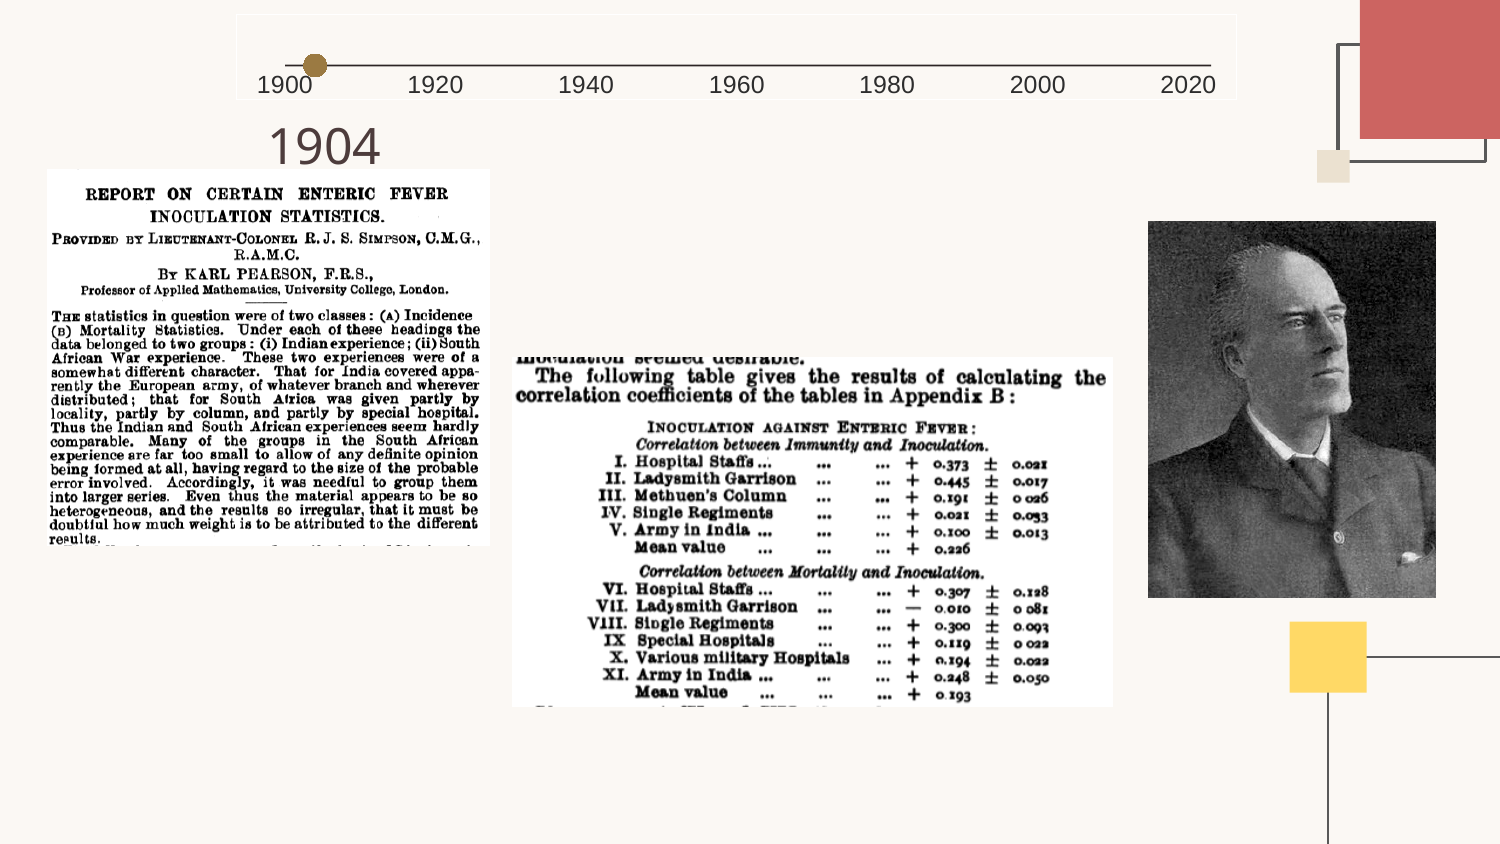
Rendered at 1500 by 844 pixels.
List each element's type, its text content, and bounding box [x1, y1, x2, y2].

picture [47, 169, 491, 547]
chart [236, 14, 1238, 100]
text_box 1904 [64, 99, 584, 461]
picture [512, 357, 1113, 707]
picture [1147, 221, 1436, 598]
